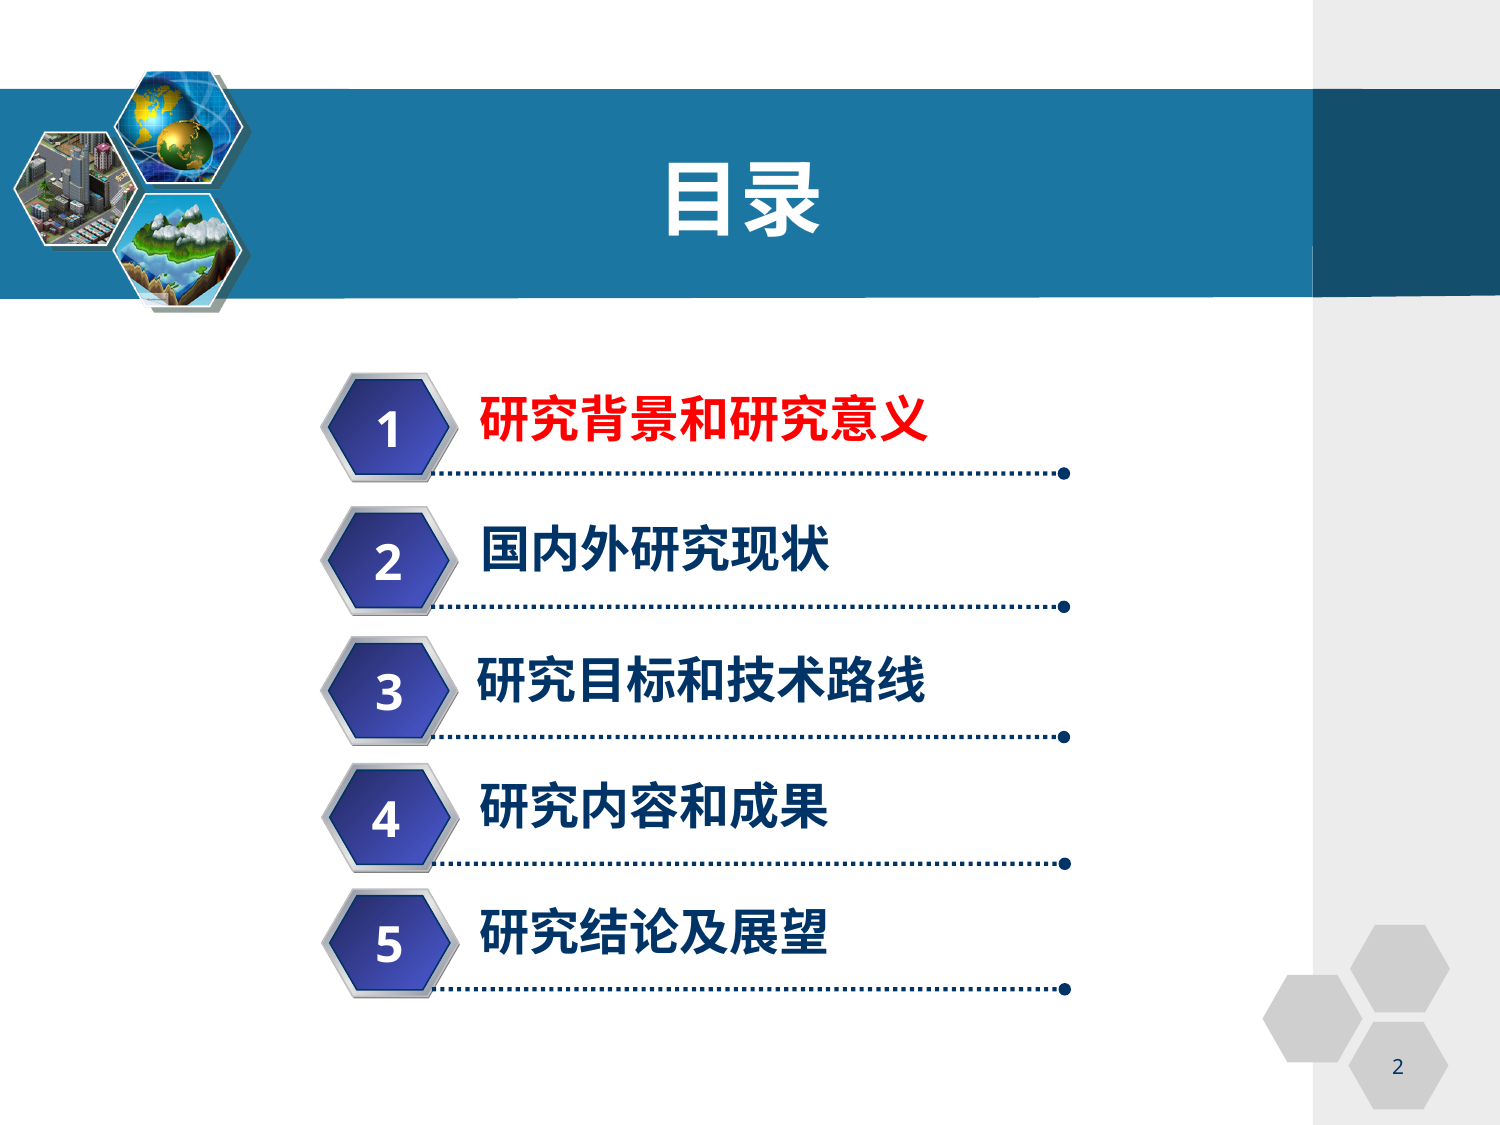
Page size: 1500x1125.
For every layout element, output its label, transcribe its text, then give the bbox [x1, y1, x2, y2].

picture [0, 62, 314, 320]
title 目录 [183, 149, 1297, 243]
text_box 2 [1360, 1046, 1436, 1085]
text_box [320, 373, 1302, 999]
